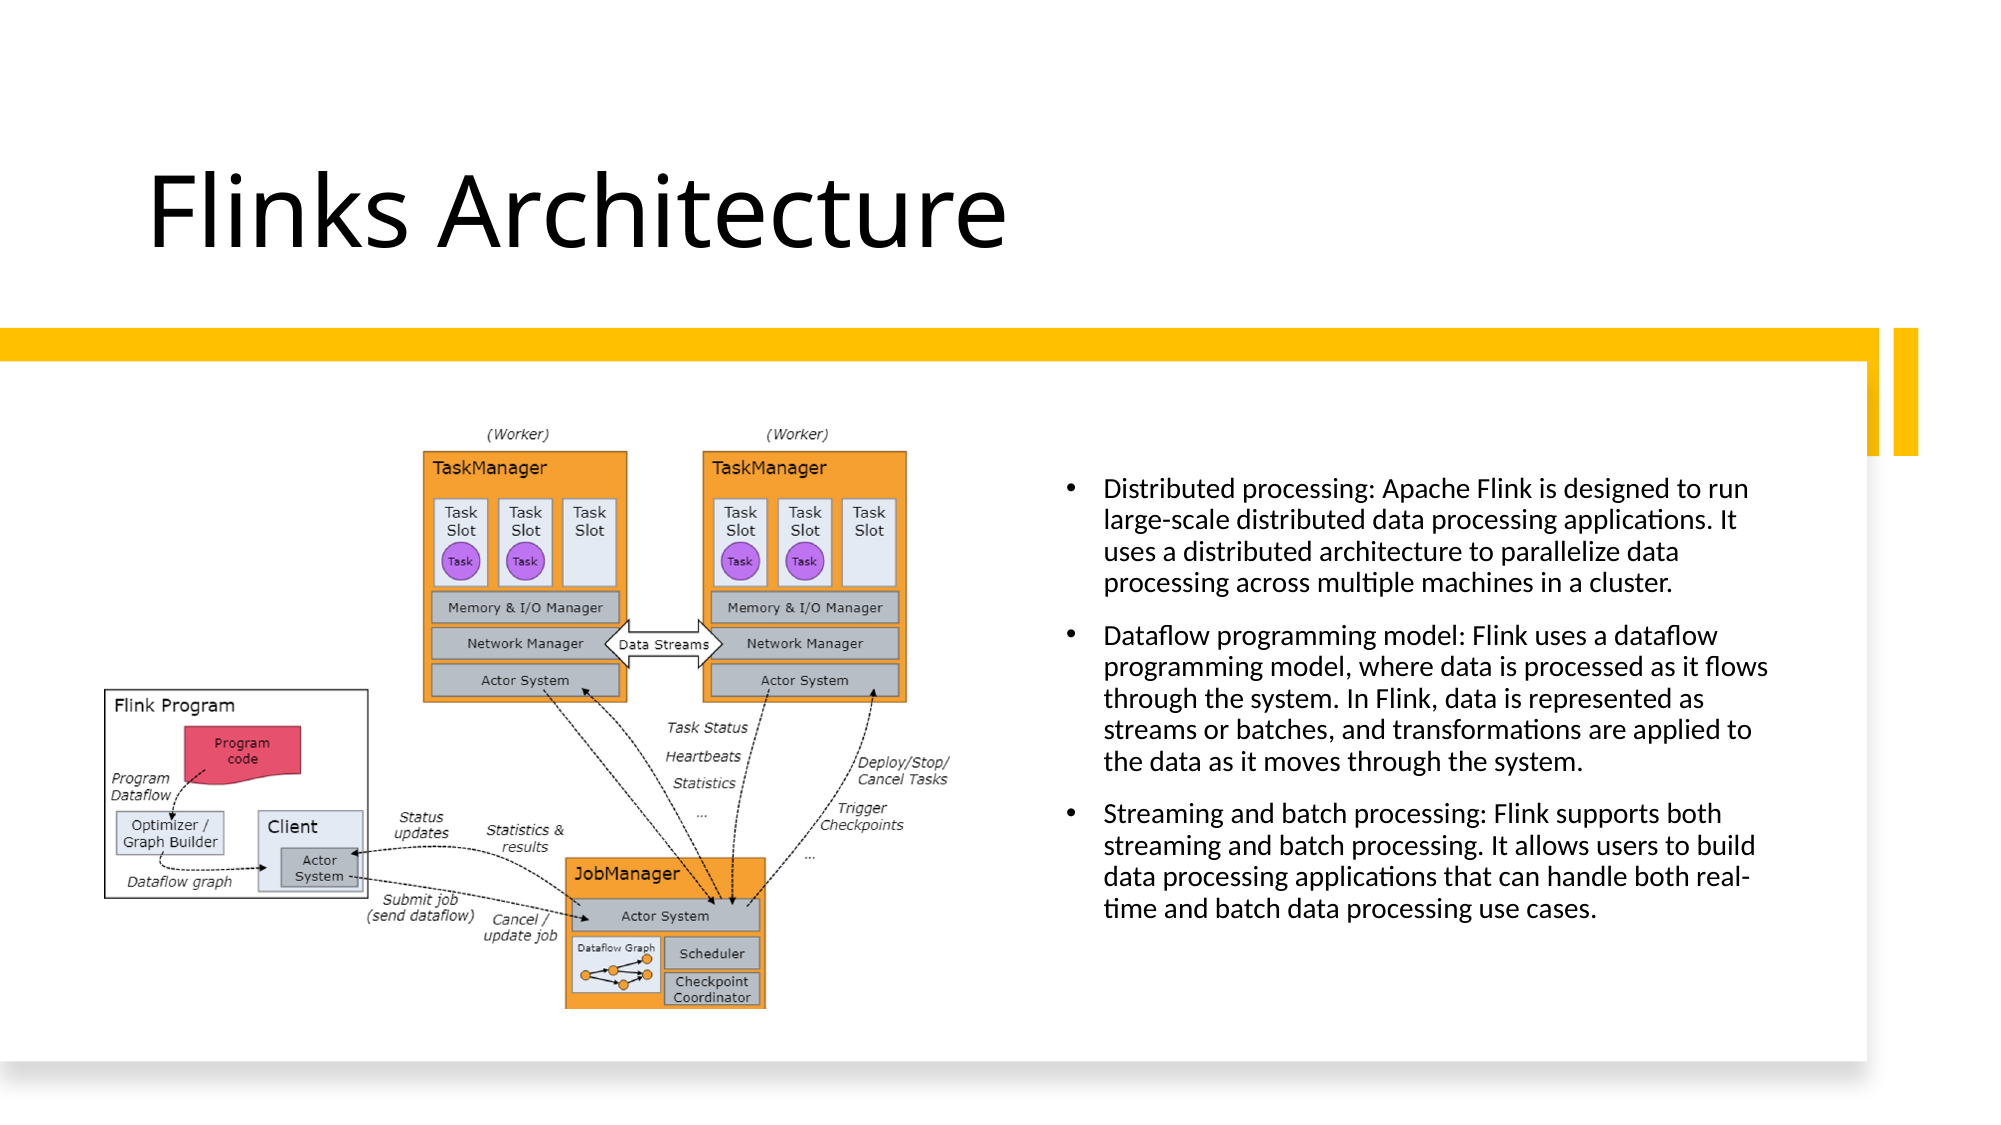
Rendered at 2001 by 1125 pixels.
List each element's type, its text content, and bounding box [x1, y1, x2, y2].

title Flinks Architecture [130, 63, 1795, 277]
text_box [1893, 327, 1919, 457]
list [104, 429, 949, 1009]
list Distributed processing: Apache Flink is designed to run large-scale distributed data processing applications. It uses a distributed architecture to parallelize data processing across multiple machines in a cluster. Dataflow programming model: Flink uses a dataflow programming model, where data is processed as it flows through the system. In Flink, data is represented as streams or batches, and transformations are applied to the data as it moves through the system. Streaming and batch processing: Flink supports both streaming and batch processing. It allows users to build data processing applications that can handle both real-time and batch data processing use cases. [1050, 426, 1795, 1024]
text_box [0, 360, 1868, 1062]
text_box [0, 327, 1880, 404]
text_box [0, 0, 2000, 1125]
